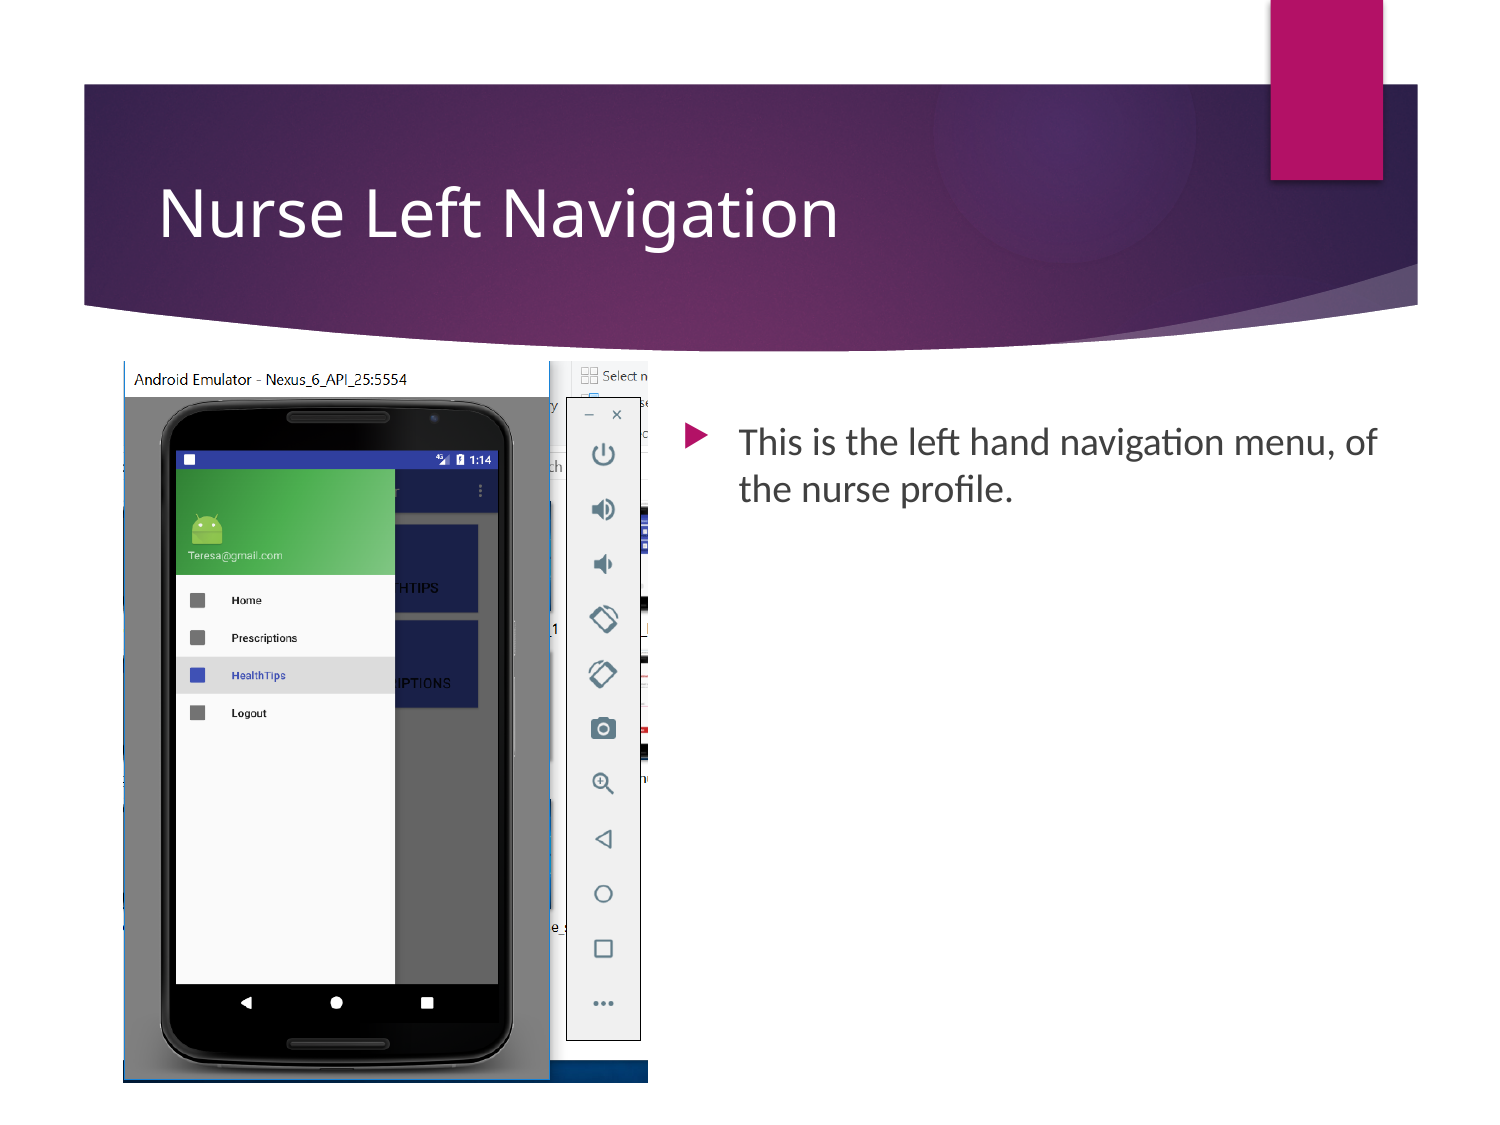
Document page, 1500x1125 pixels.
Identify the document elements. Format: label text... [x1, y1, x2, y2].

list This is the left hand navigation menu, of the nurse profile. [667, 408, 1447, 988]
title Nurse Left Navigation [142, 152, 1183, 269]
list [123, 361, 648, 1083]
